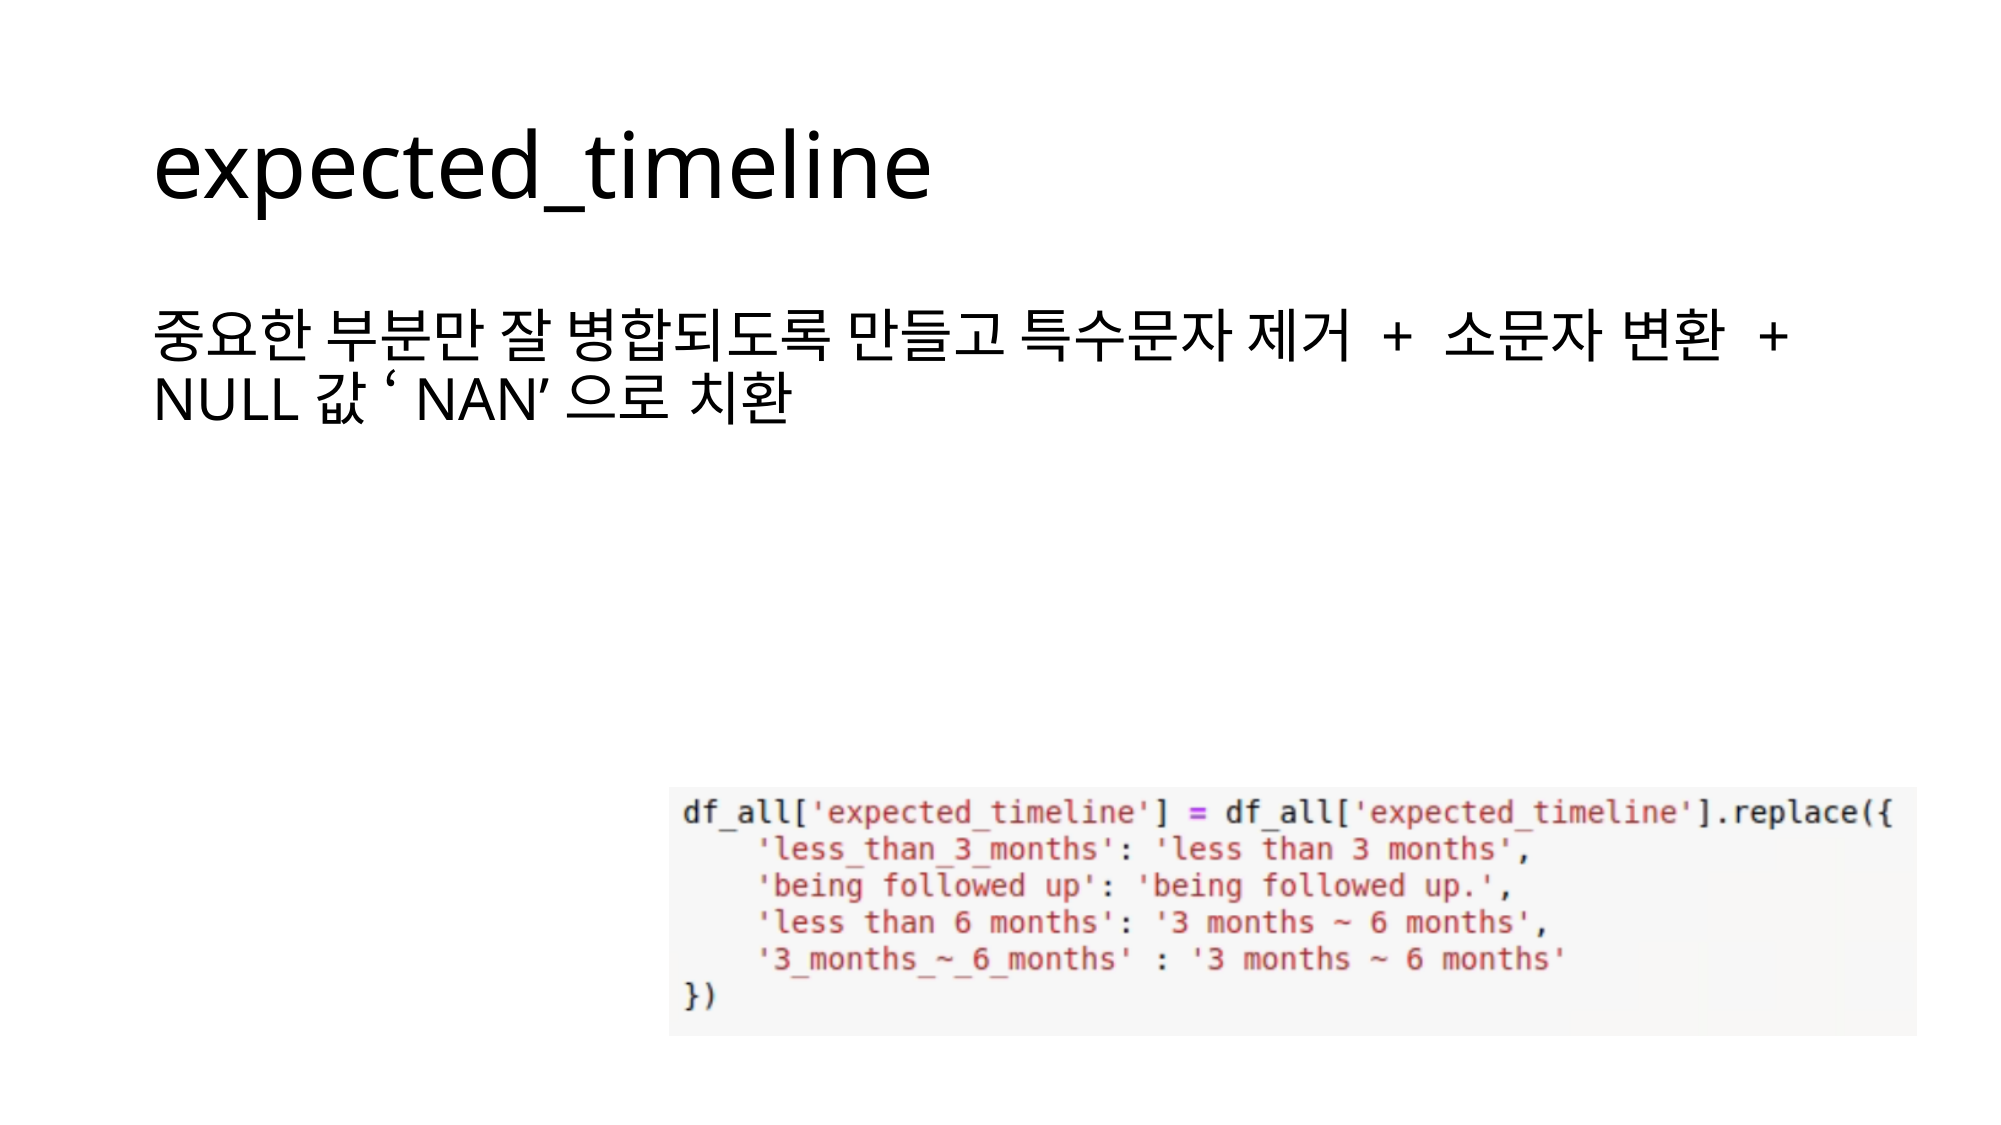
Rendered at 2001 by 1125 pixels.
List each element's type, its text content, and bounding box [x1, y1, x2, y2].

title expected_timeline [137, 59, 1863, 278]
list 중요한 부분만 잘 병합되도록 만들고 특수문자 제거 + 소문자 변환 + NULL값 ‘NAN’으로 치환 [137, 299, 1863, 1014]
picture [669, 787, 1918, 1036]
